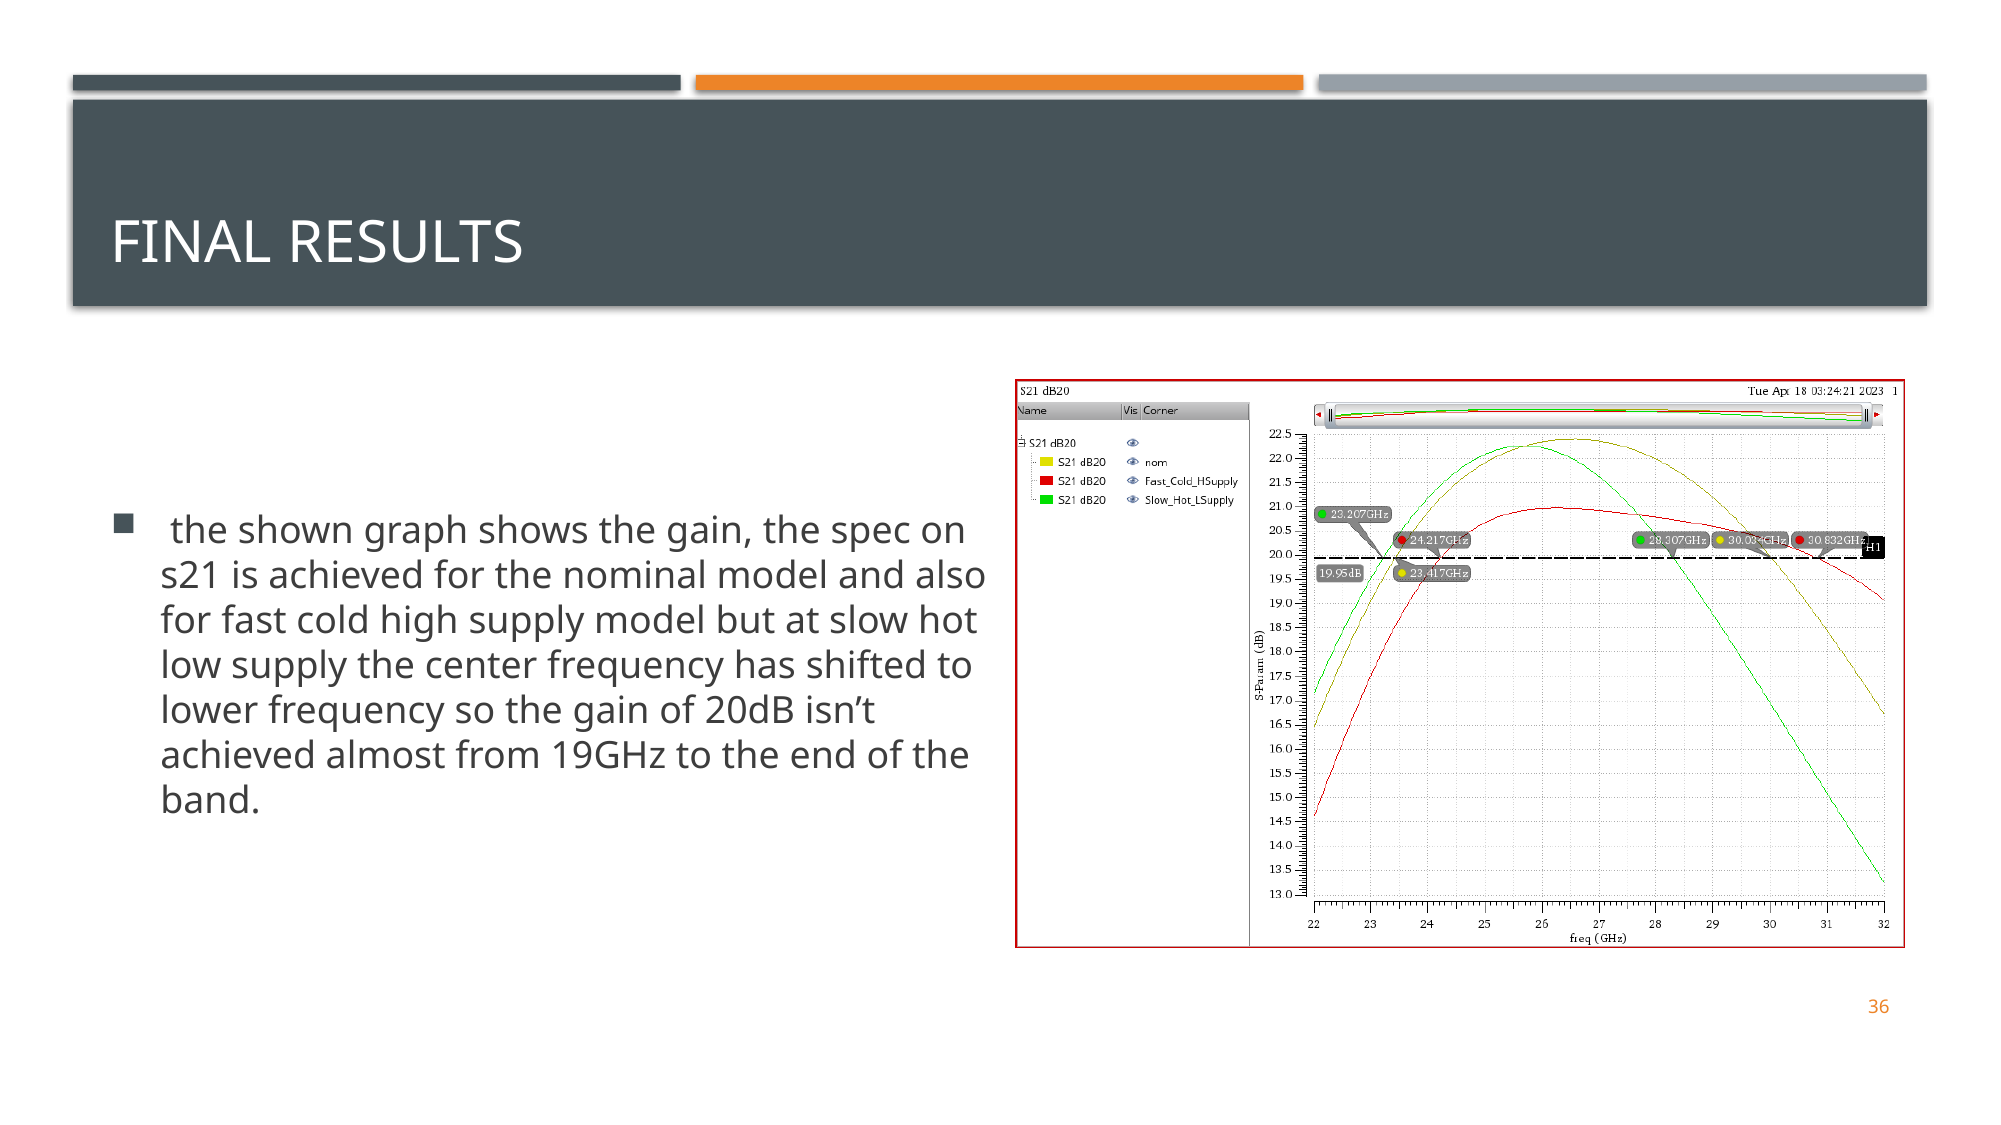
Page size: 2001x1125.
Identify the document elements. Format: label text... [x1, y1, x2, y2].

list the shown graph shows the gain, the spec on s21 is achieved for the nominal model and also for fast cold high supply model but at slow hot low supply the center frequency has shifted to lower frequency so the gain of 20dB isn’t achieved almost from 19GHz to the end of the band. [95, 365, 1016, 962]
title Final results [95, 119, 1905, 282]
slide_number 36 [1732, 977, 1905, 1037]
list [1014, 378, 1906, 948]
